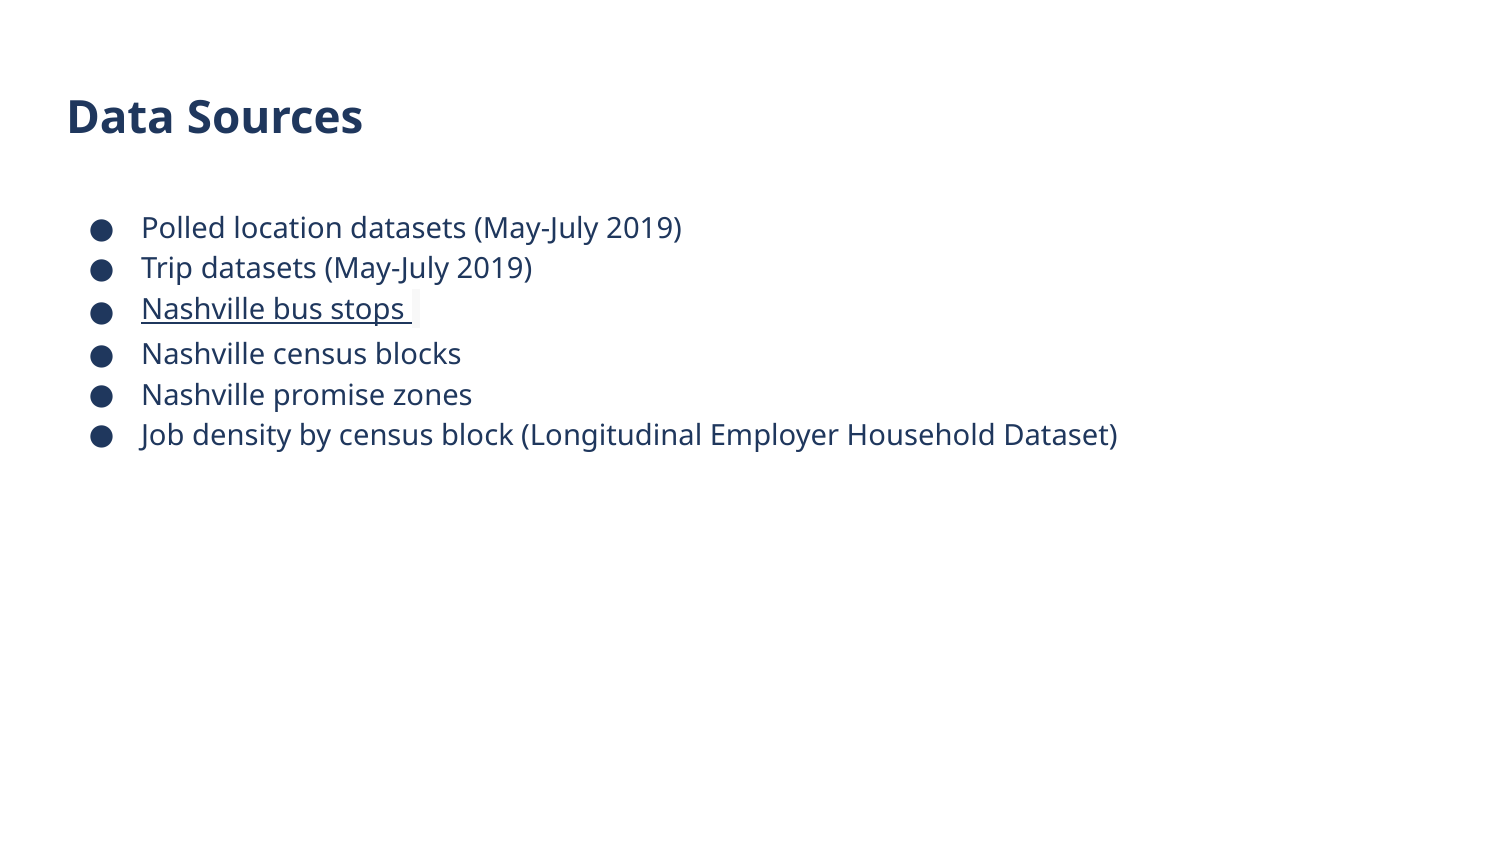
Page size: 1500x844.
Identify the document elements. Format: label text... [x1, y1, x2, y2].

list Polled location datasets (May-July 2019) Trip datasets (May-July 2019) Nashville bus stops Nashville census blocks Nashville promise zones Job density by census block (Longitudinal Employer Household Dataset) [51, 189, 1449, 807]
title Data Sources [51, 72, 1449, 167]
